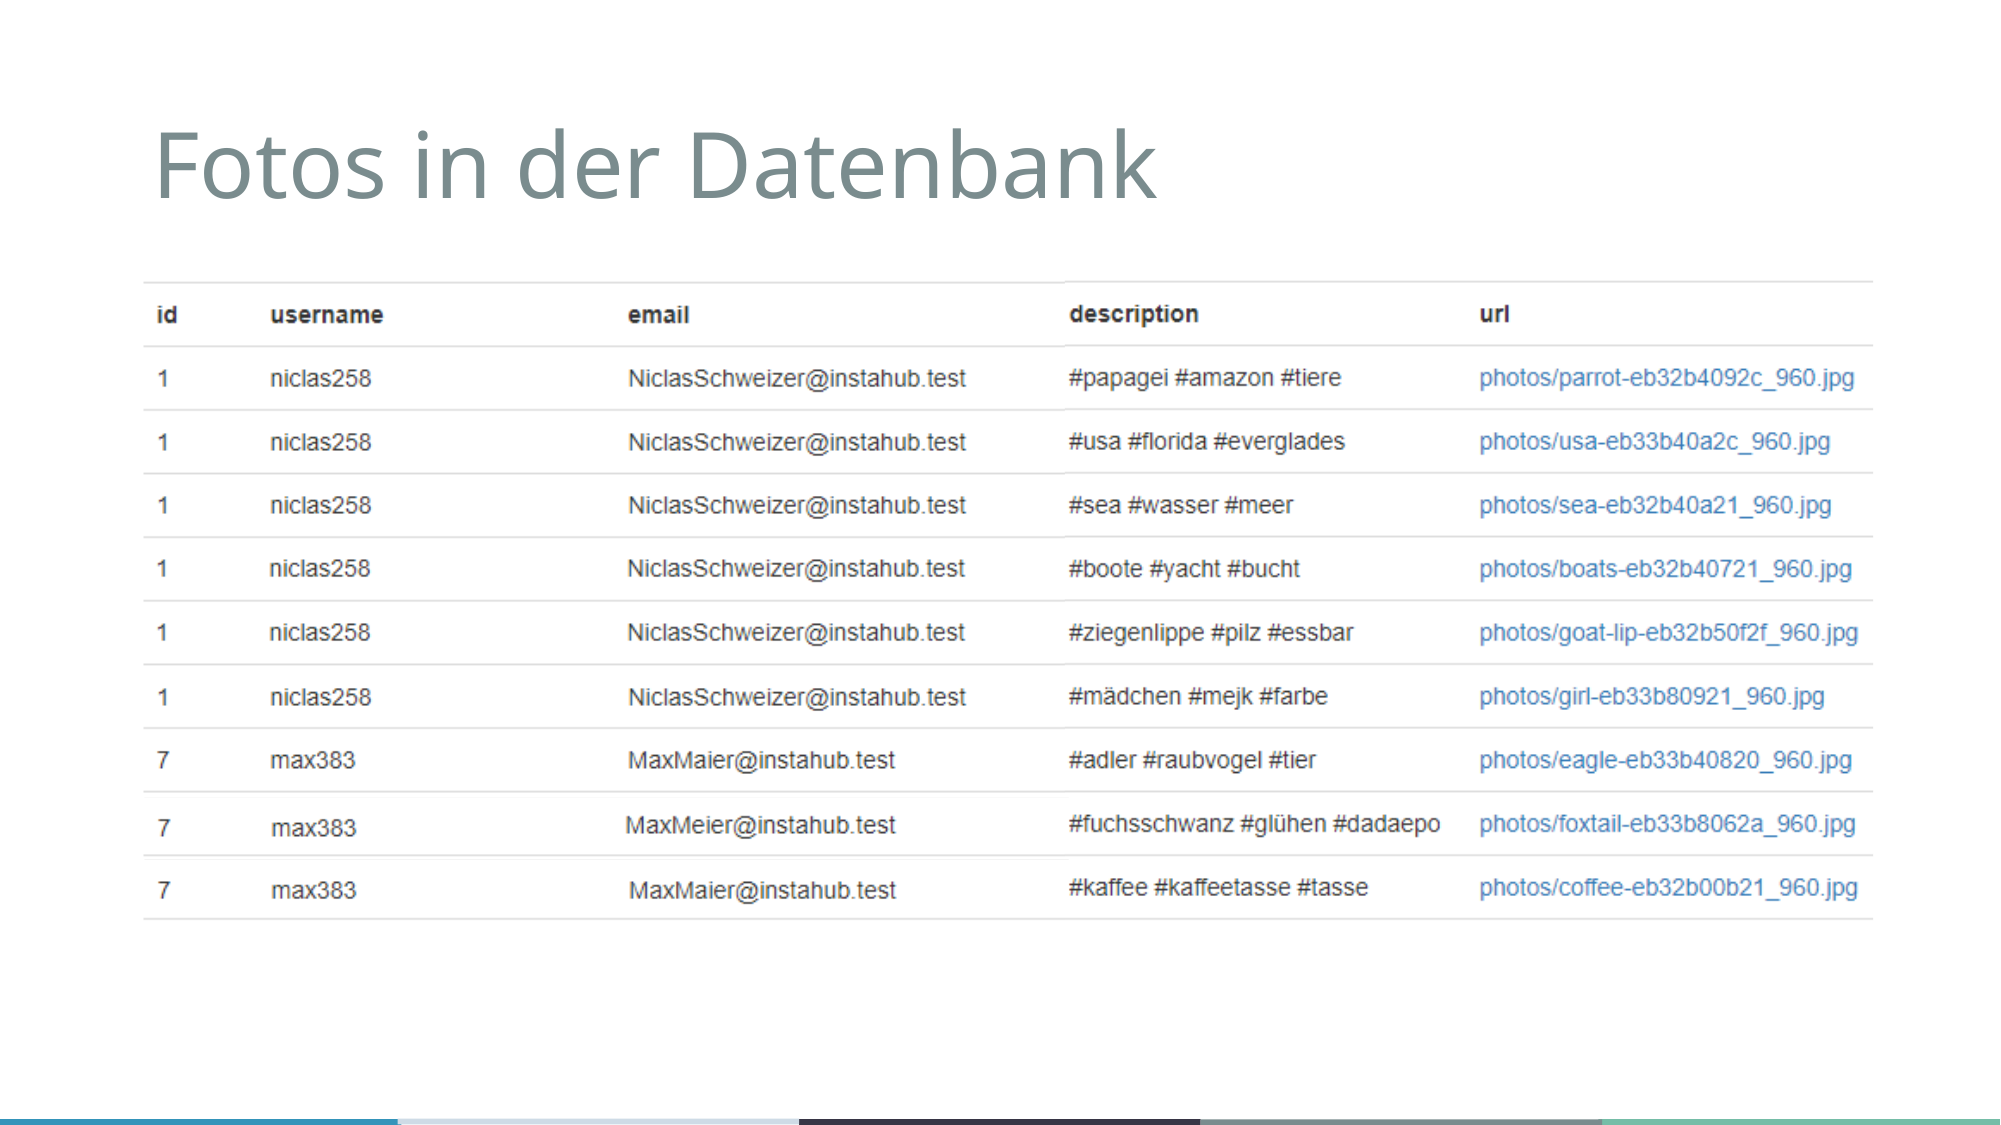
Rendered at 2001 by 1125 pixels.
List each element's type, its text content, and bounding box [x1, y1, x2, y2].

picture [136, 276, 1874, 927]
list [137, 534, 1064, 541]
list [137, 471, 1064, 477]
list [137, 277, 1064, 414]
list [137, 726, 1064, 927]
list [137, 597, 1064, 605]
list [137, 662, 1064, 669]
title Fotos in der Datenbank [137, 59, 1863, 277]
